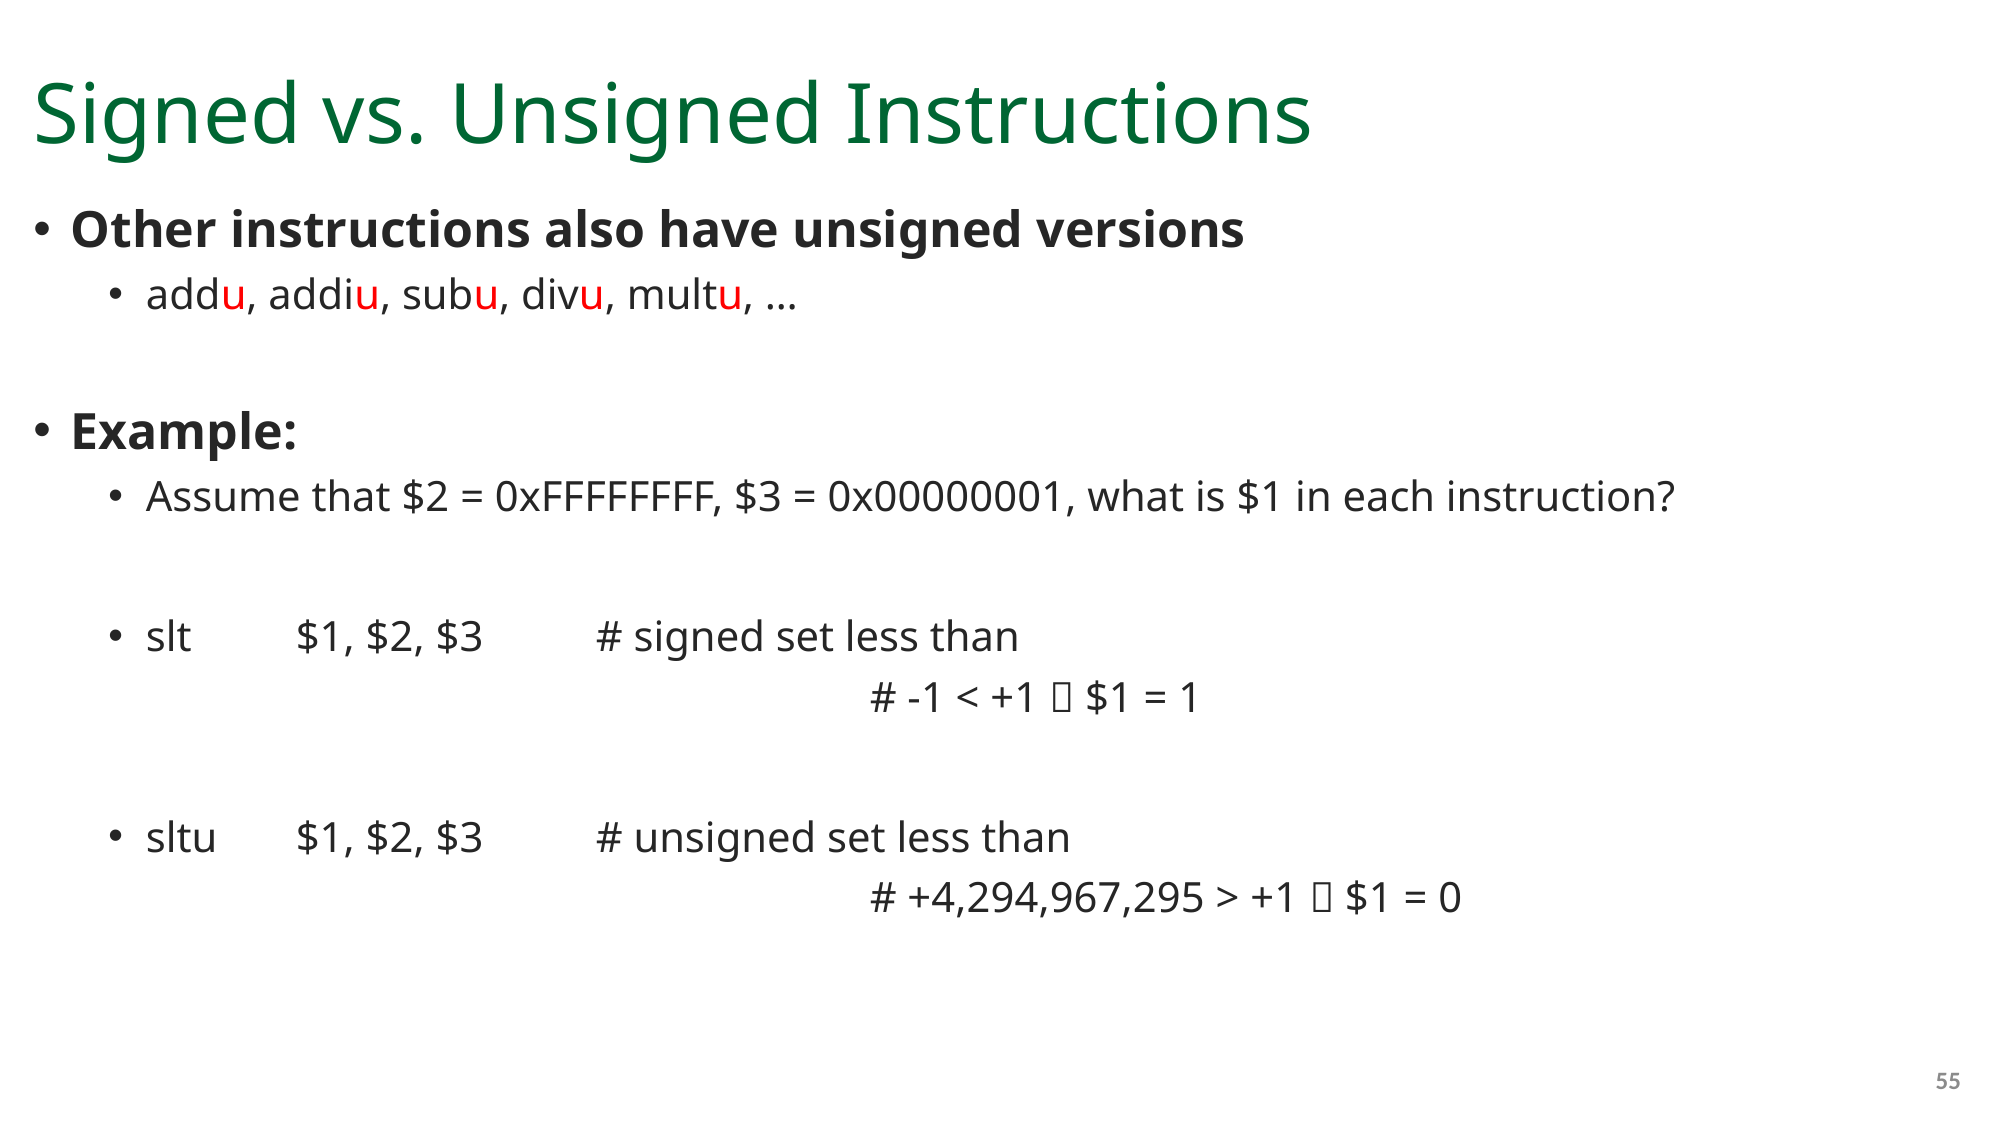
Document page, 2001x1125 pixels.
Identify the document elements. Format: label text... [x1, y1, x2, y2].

slide_number 55 [1526, 1050, 1977, 1110]
title Signed vs. Unsigned Instructions [18, 25, 1977, 169]
list Other instructions also have unsigned versions addu, addiu, subu, divu, multu, … Example: Assume that $2 = 0xFFFFFFFF, $3 = 0x00000001, what is $1 in each instruction? slt $1, $2, $3 # signed set less than # -1 < +1  $1 = 1 sltu $1, $2, $3 # unsigned set less than # +4,294,967,295 > +1  $1 = 0 [18, 190, 1976, 1035]
